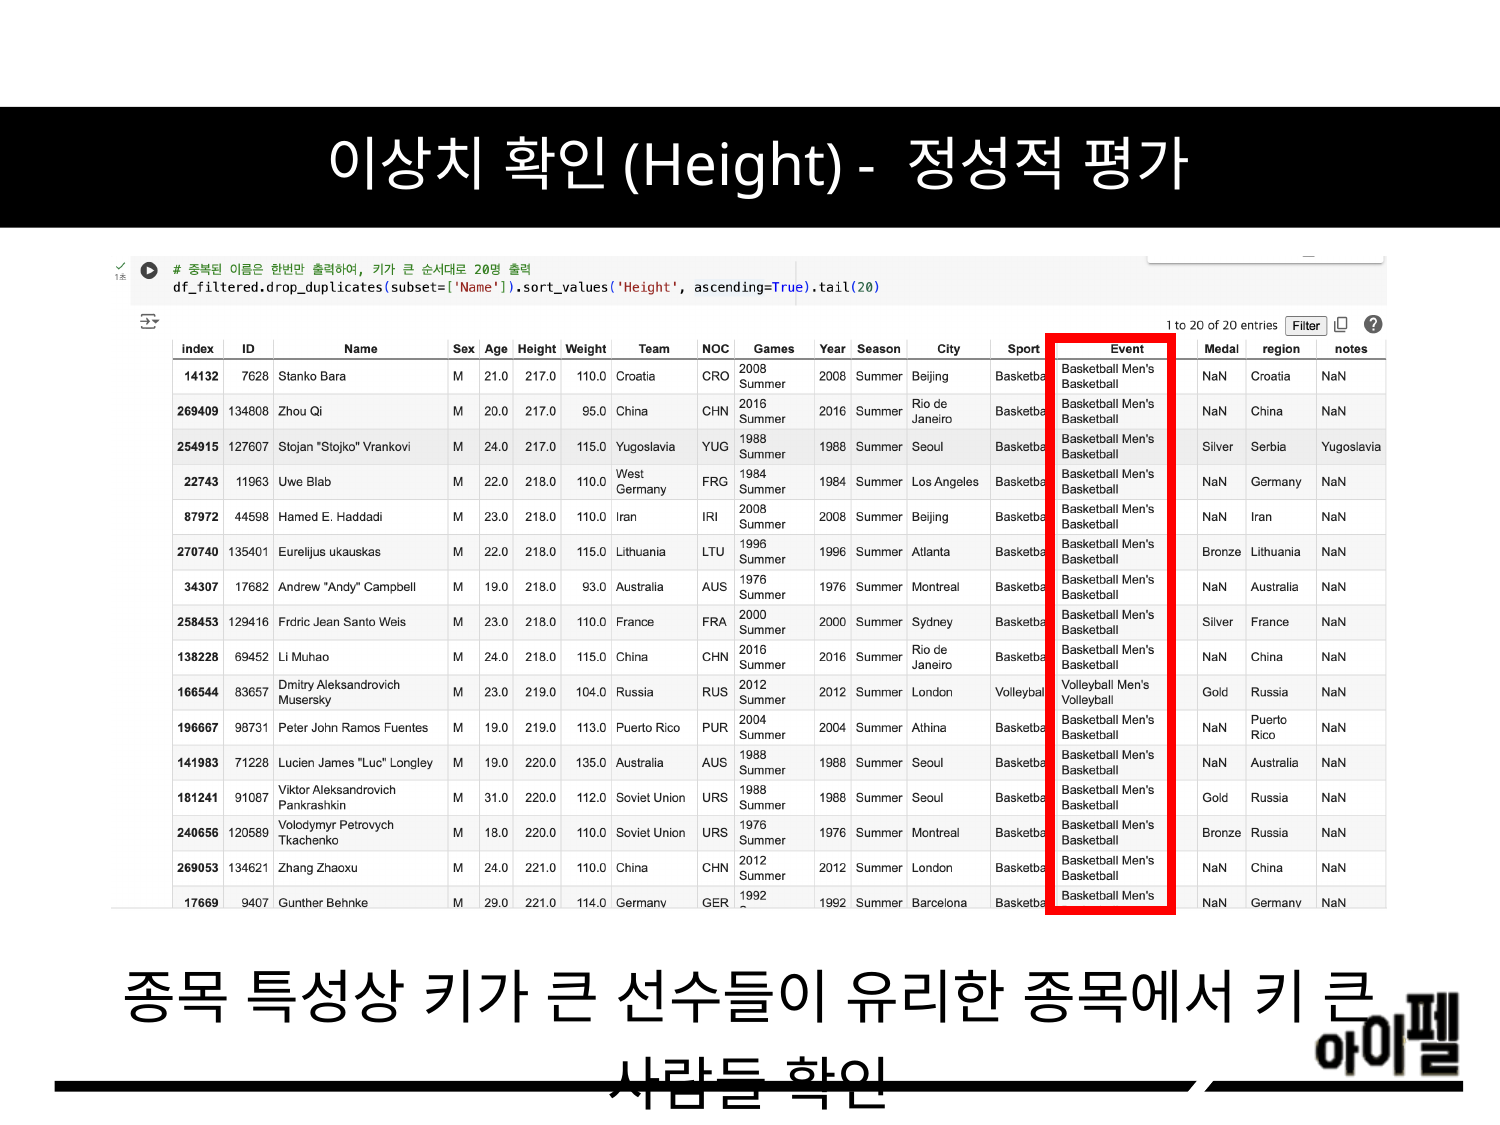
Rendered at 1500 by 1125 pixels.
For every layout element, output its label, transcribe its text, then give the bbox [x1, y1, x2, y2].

picture [111, 256, 1387, 911]
picture [1396, 940, 1494, 1125]
list 종목 특성상 키가 큰 선수들이 유리한 종목에서 키 큰 사람들 확인 [102, 934, 1396, 1125]
text_box 이상치 확인(Height) - 정성적 평가 [68, 105, 1448, 228]
text_box [0, 106, 1500, 229]
